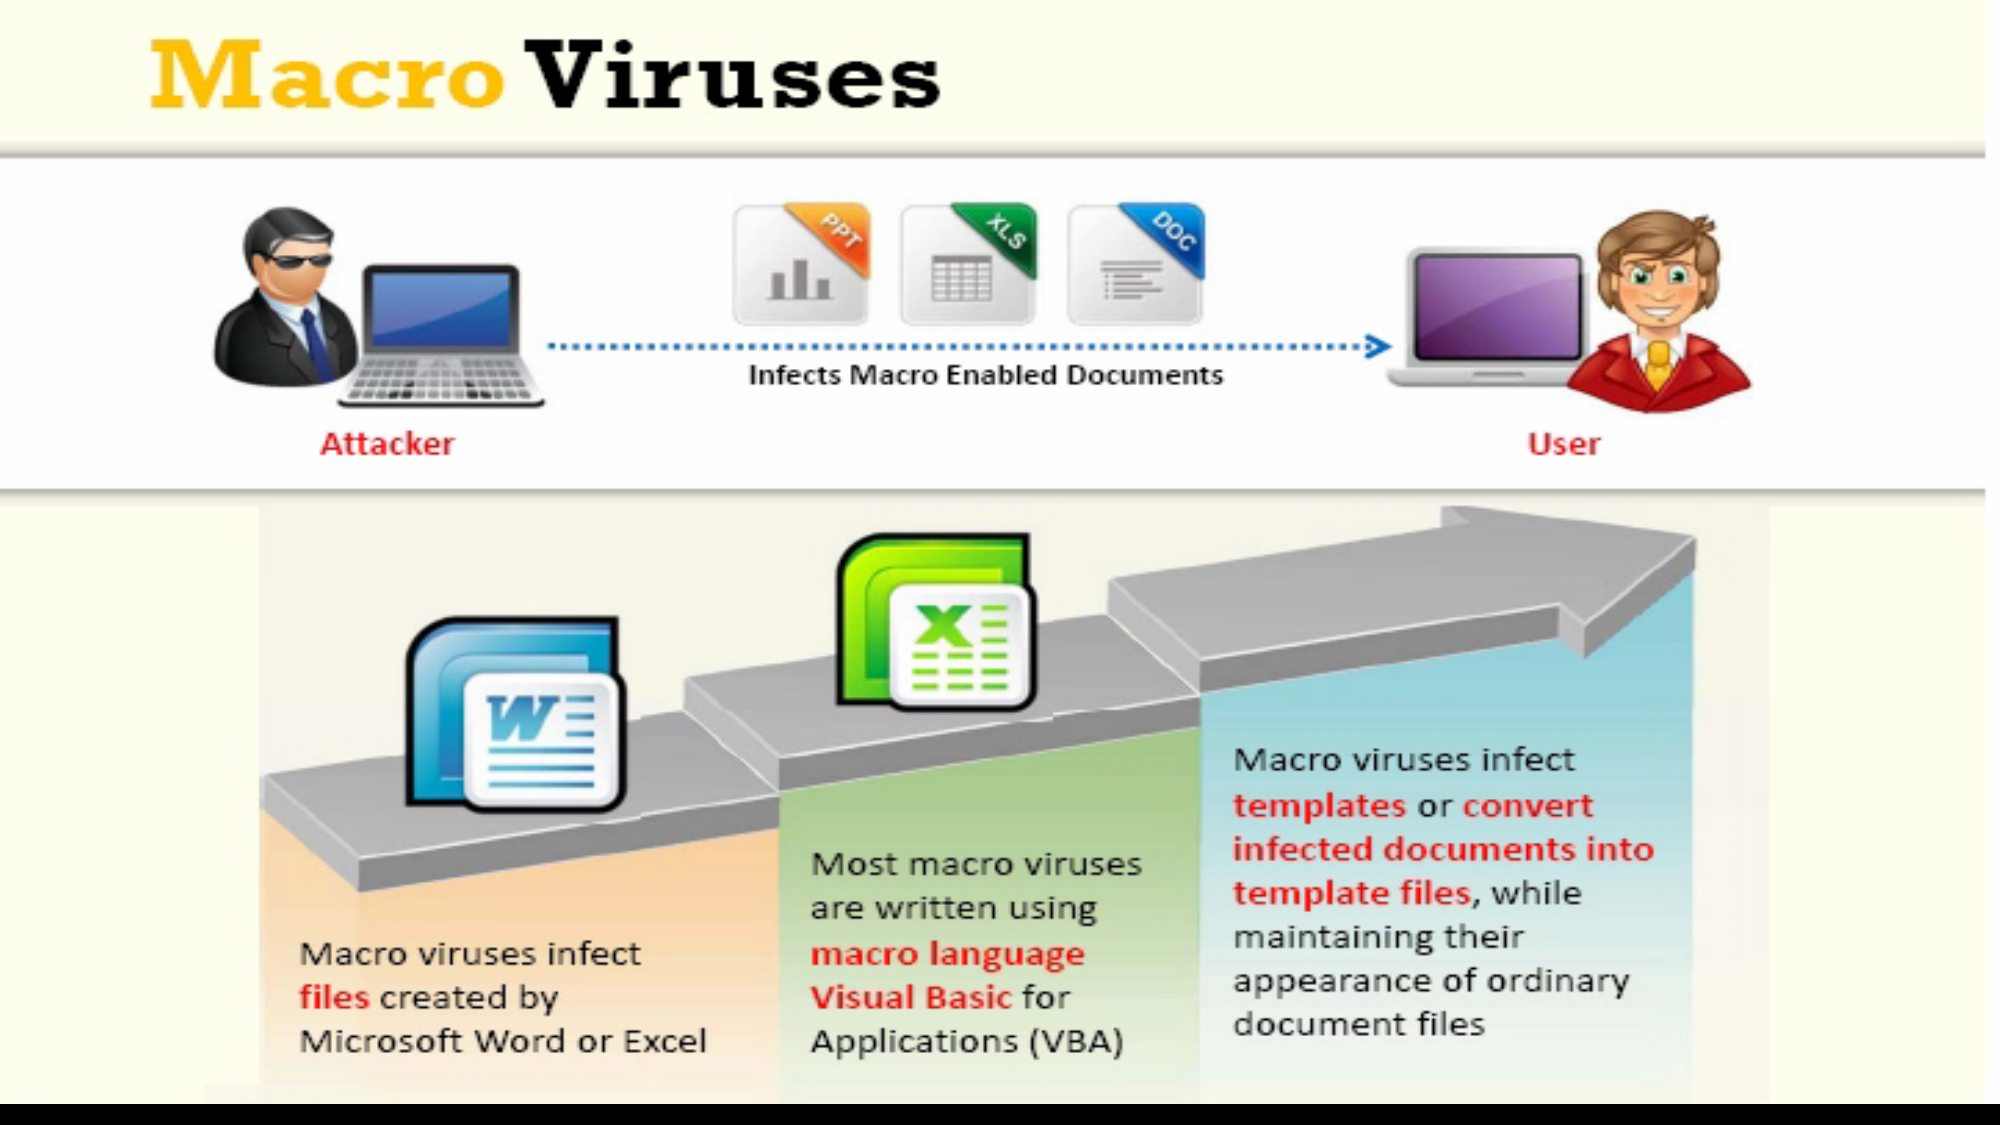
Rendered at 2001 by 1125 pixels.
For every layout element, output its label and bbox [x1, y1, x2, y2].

list [0, 0, 2000, 1104]
